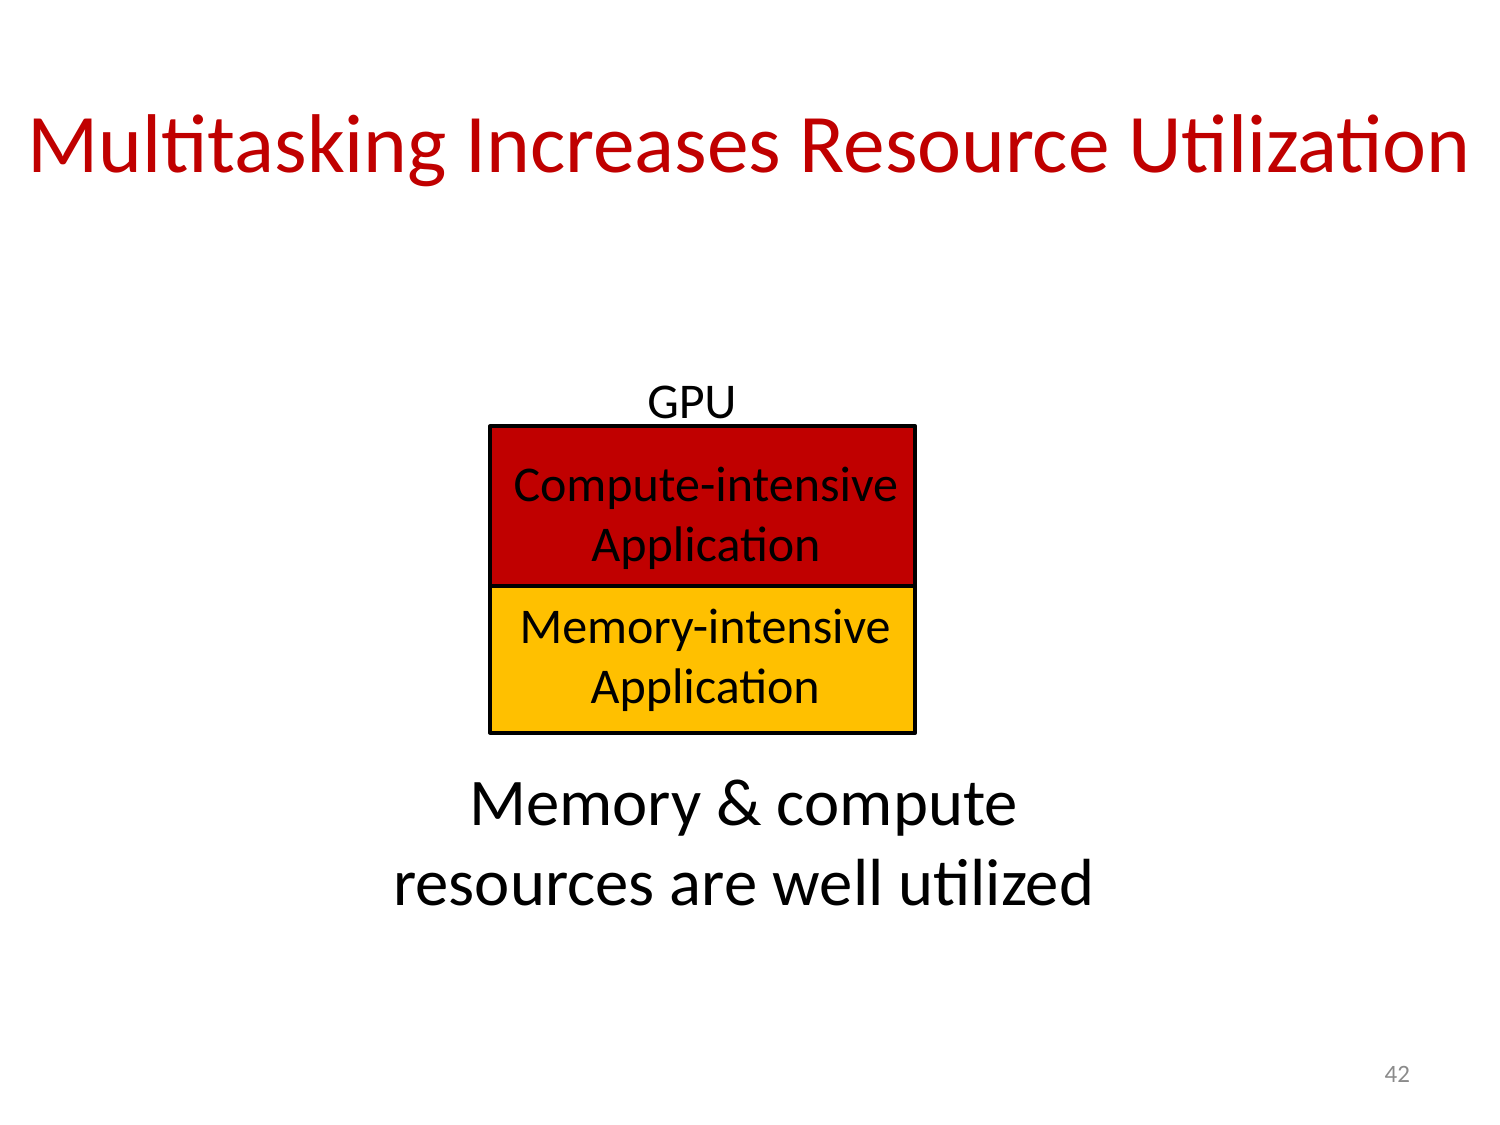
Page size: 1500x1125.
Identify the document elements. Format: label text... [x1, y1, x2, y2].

text_box Memory-intensive Application [504, 586, 906, 721]
text_box [488, 584, 917, 735]
slide_number 42 [1074, 1042, 1425, 1103]
text_box GPU [632, 361, 752, 437]
title Multitasking Increases Resource Utilization [0, 45, 1500, 233]
text_box [488, 424, 917, 584]
text_box Compute-intensive Application [498, 444, 914, 580]
text_box Memory & compute resources are well utilized [371, 751, 1117, 927]
